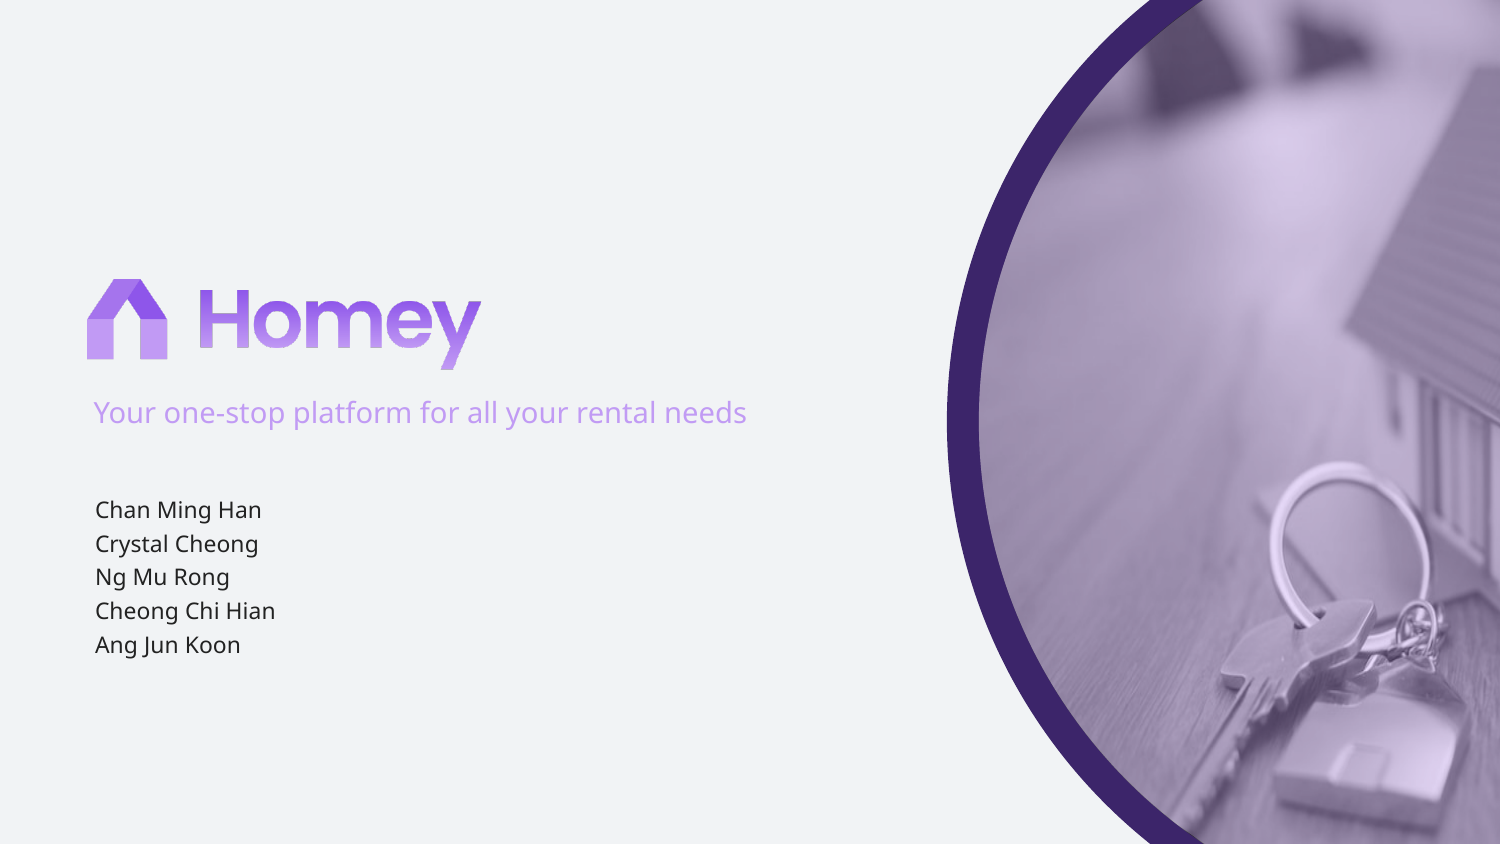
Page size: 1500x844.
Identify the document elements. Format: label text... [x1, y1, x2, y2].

text_box Your one-stop platform for all your rental needs [55, 387, 806, 437]
picture [978, 0, 1500, 844]
picture [87, 279, 482, 371]
text_box [87, 390, 838, 453]
text_box [946, 255, 973, 588]
text_box Chan Ming Han Crystal Cheong Ng Mu Rong Cheong Chi Hian Ang Jun Koon [57, 452, 374, 695]
